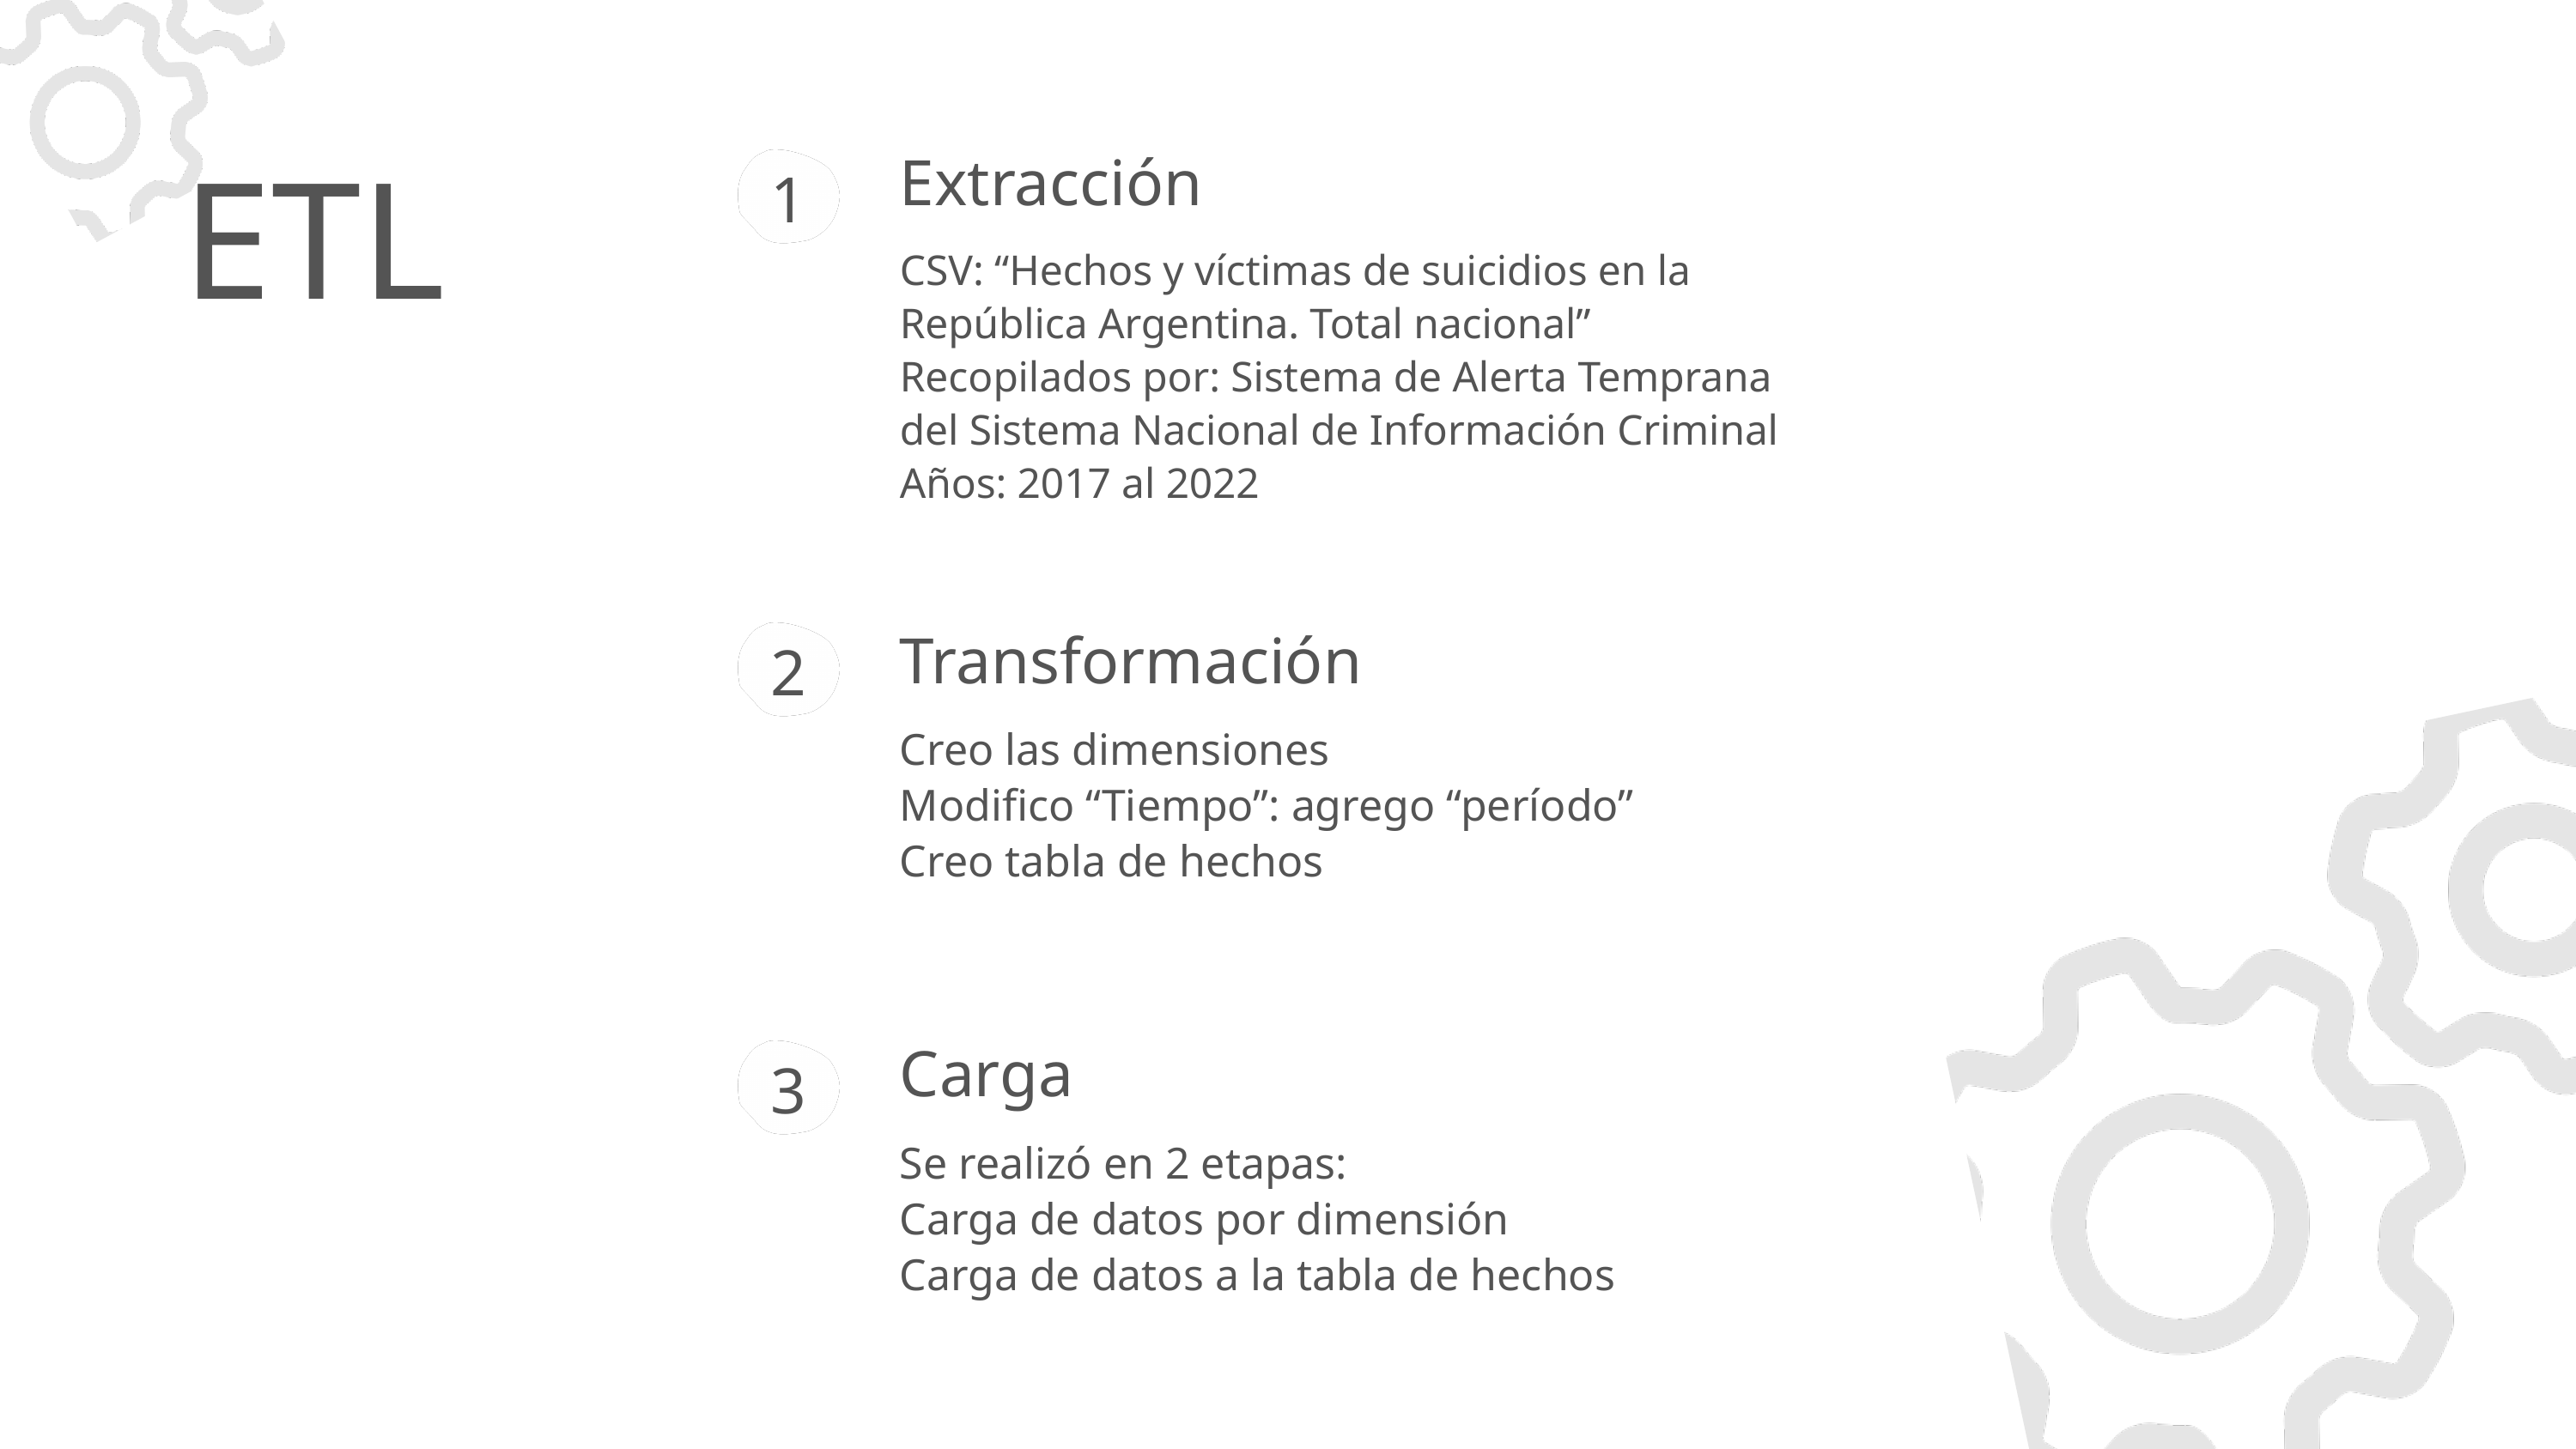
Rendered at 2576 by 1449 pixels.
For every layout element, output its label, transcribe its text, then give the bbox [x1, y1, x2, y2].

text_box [735, 1036, 841, 1138]
text_box [0, 0, 326, 247]
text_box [899, 1035, 1841, 1296]
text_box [735, 617, 841, 720]
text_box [899, 144, 1841, 501]
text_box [735, 144, 841, 247]
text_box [899, 622, 1841, 882]
text_box ETL [182, 137, 489, 331]
text_box [1898, 688, 2576, 1449]
